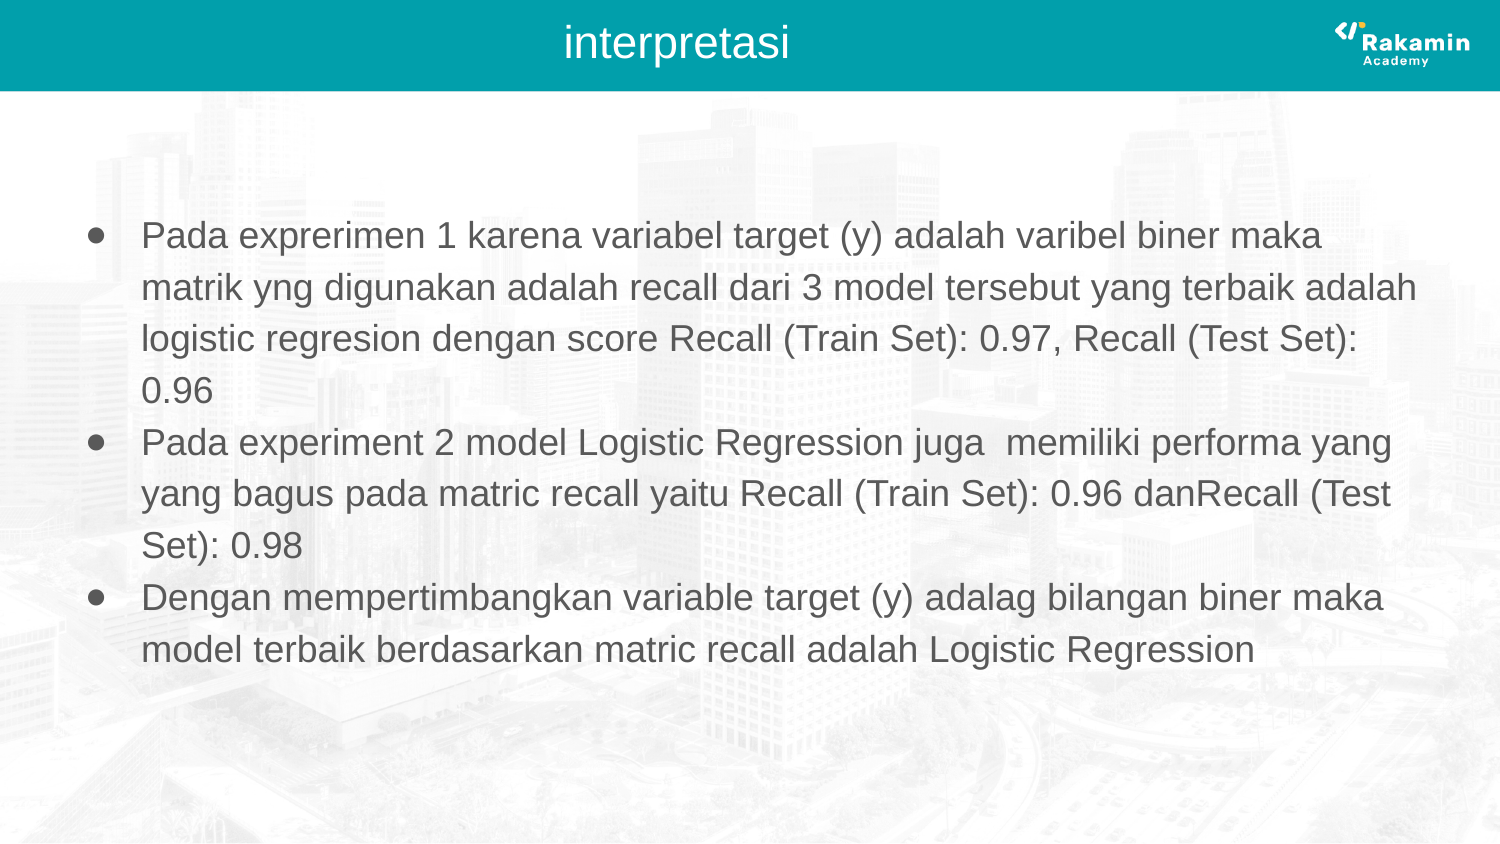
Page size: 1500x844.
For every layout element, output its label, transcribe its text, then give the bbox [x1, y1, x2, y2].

picture [0, 0, 1500, 844]
list Pada exprerimen 1 karena variabel target (y) adalah varibel biner maka matrik yng digunakan adalah recall dari 3 model tersebut yang terbaik adalah logistic regresion dengan score Recall (Train Set): 0.97, Recall (Test Set): 0.96 Pada experiment 2 model Logistic Regression juga memiliki performa yang yang bagus pada matric recall yaitu Recall (Train Set): 0.96 danRecall (Test Set): 0.98 Dengan mempertimbangkan variable target (y) adalag bilangan biner maka model terbaik berdasarkan matric recall adalah Logistic Regression [51, 189, 1449, 750]
title interpretasi [51, 0, 1304, 92]
